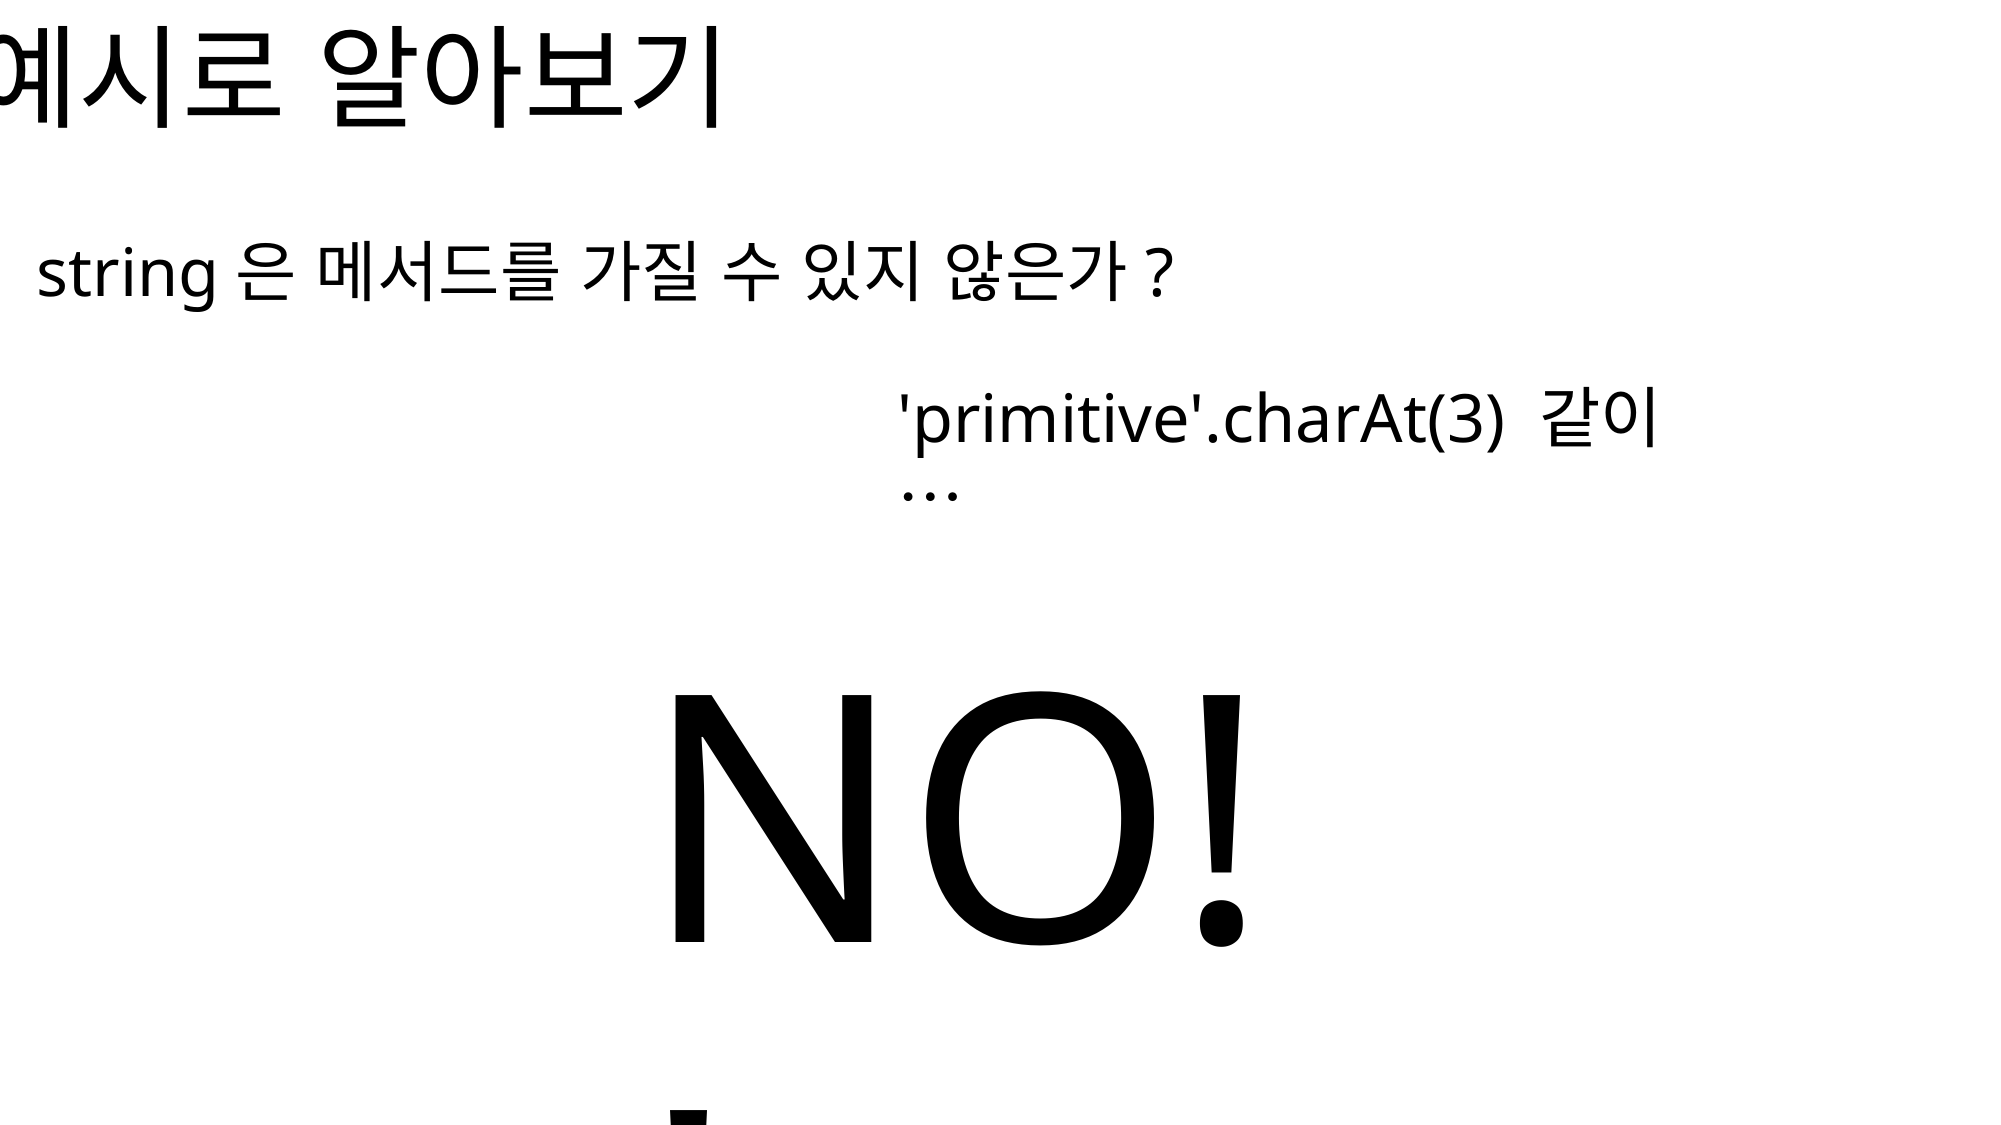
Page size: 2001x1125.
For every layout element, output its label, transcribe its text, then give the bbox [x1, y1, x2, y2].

text_box 예시로 알아보기 [0, 0, 746, 150]
text_box 'primitive'.charAt(3) 같이… [882, 368, 1712, 543]
text_box string은 메서드를 가질 수 있지 않은가? [22, 222, 1975, 318]
text_box NO!! [627, 589, 1373, 1125]
